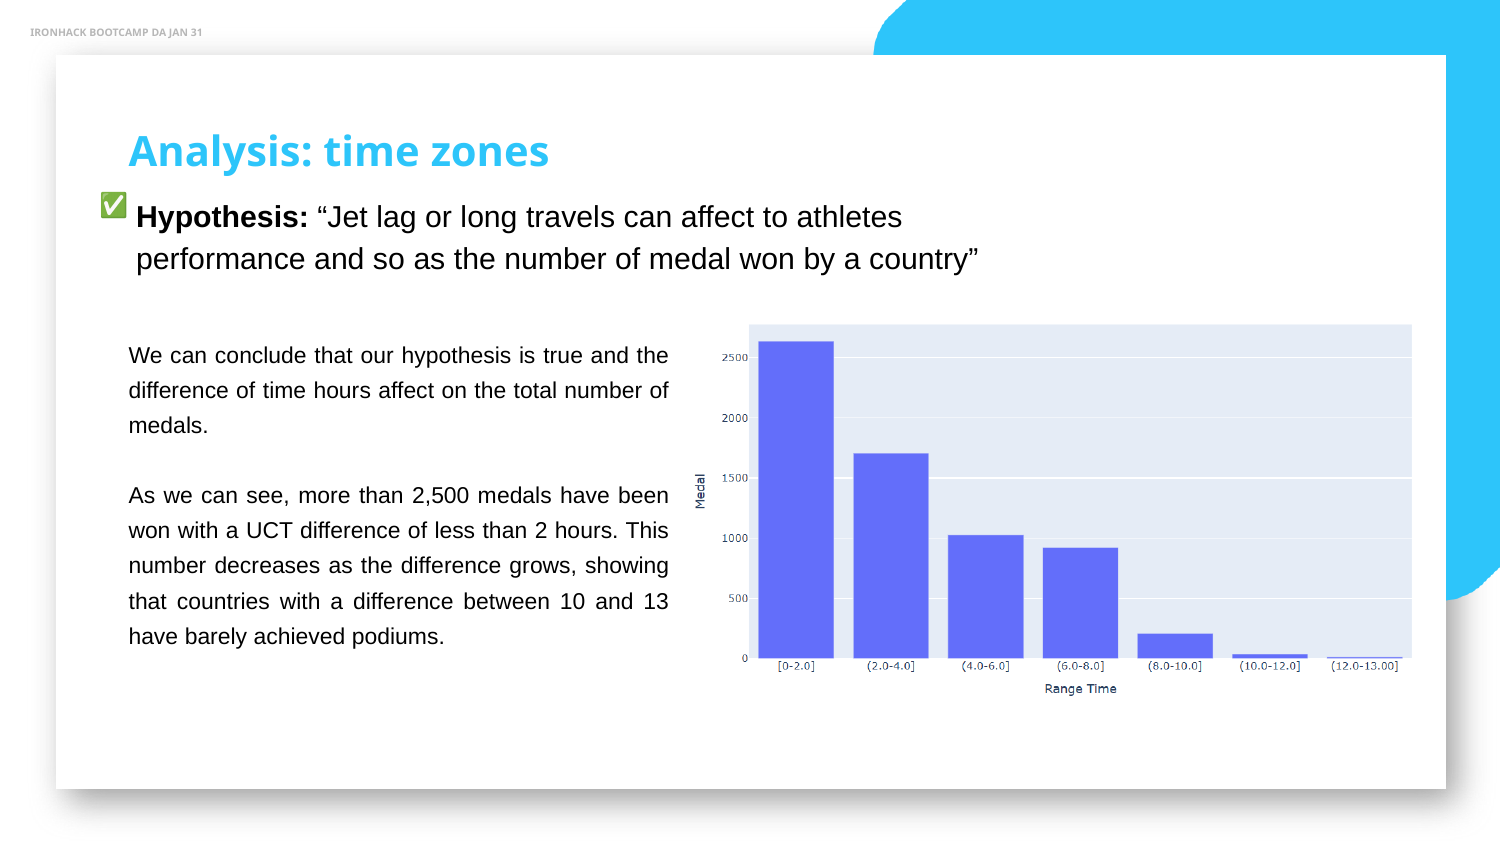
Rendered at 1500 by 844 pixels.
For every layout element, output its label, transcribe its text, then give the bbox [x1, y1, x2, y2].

text_box We can conclude that our hypothesis is true and the difference of time hours affect on the total number of medals. As we can see, more than 2,500 medals have been won with a UCT difference of less than 2 hours. This number decreases as the difference grows, showing that countries with a difference between 10 and 13 have barely achieved podiums. [113, 317, 691, 777]
list Hypothesis: “Jet lag or long travels can affect to athletes performance and so as the number of medal won by a country” [136, 191, 1005, 317]
picture [0, 0, 1500, 844]
text_box IRONHACK BOOTCAMP DA JAN 31 [15, 9, 354, 45]
text_box Analysis: time zones [113, 109, 1150, 192]
